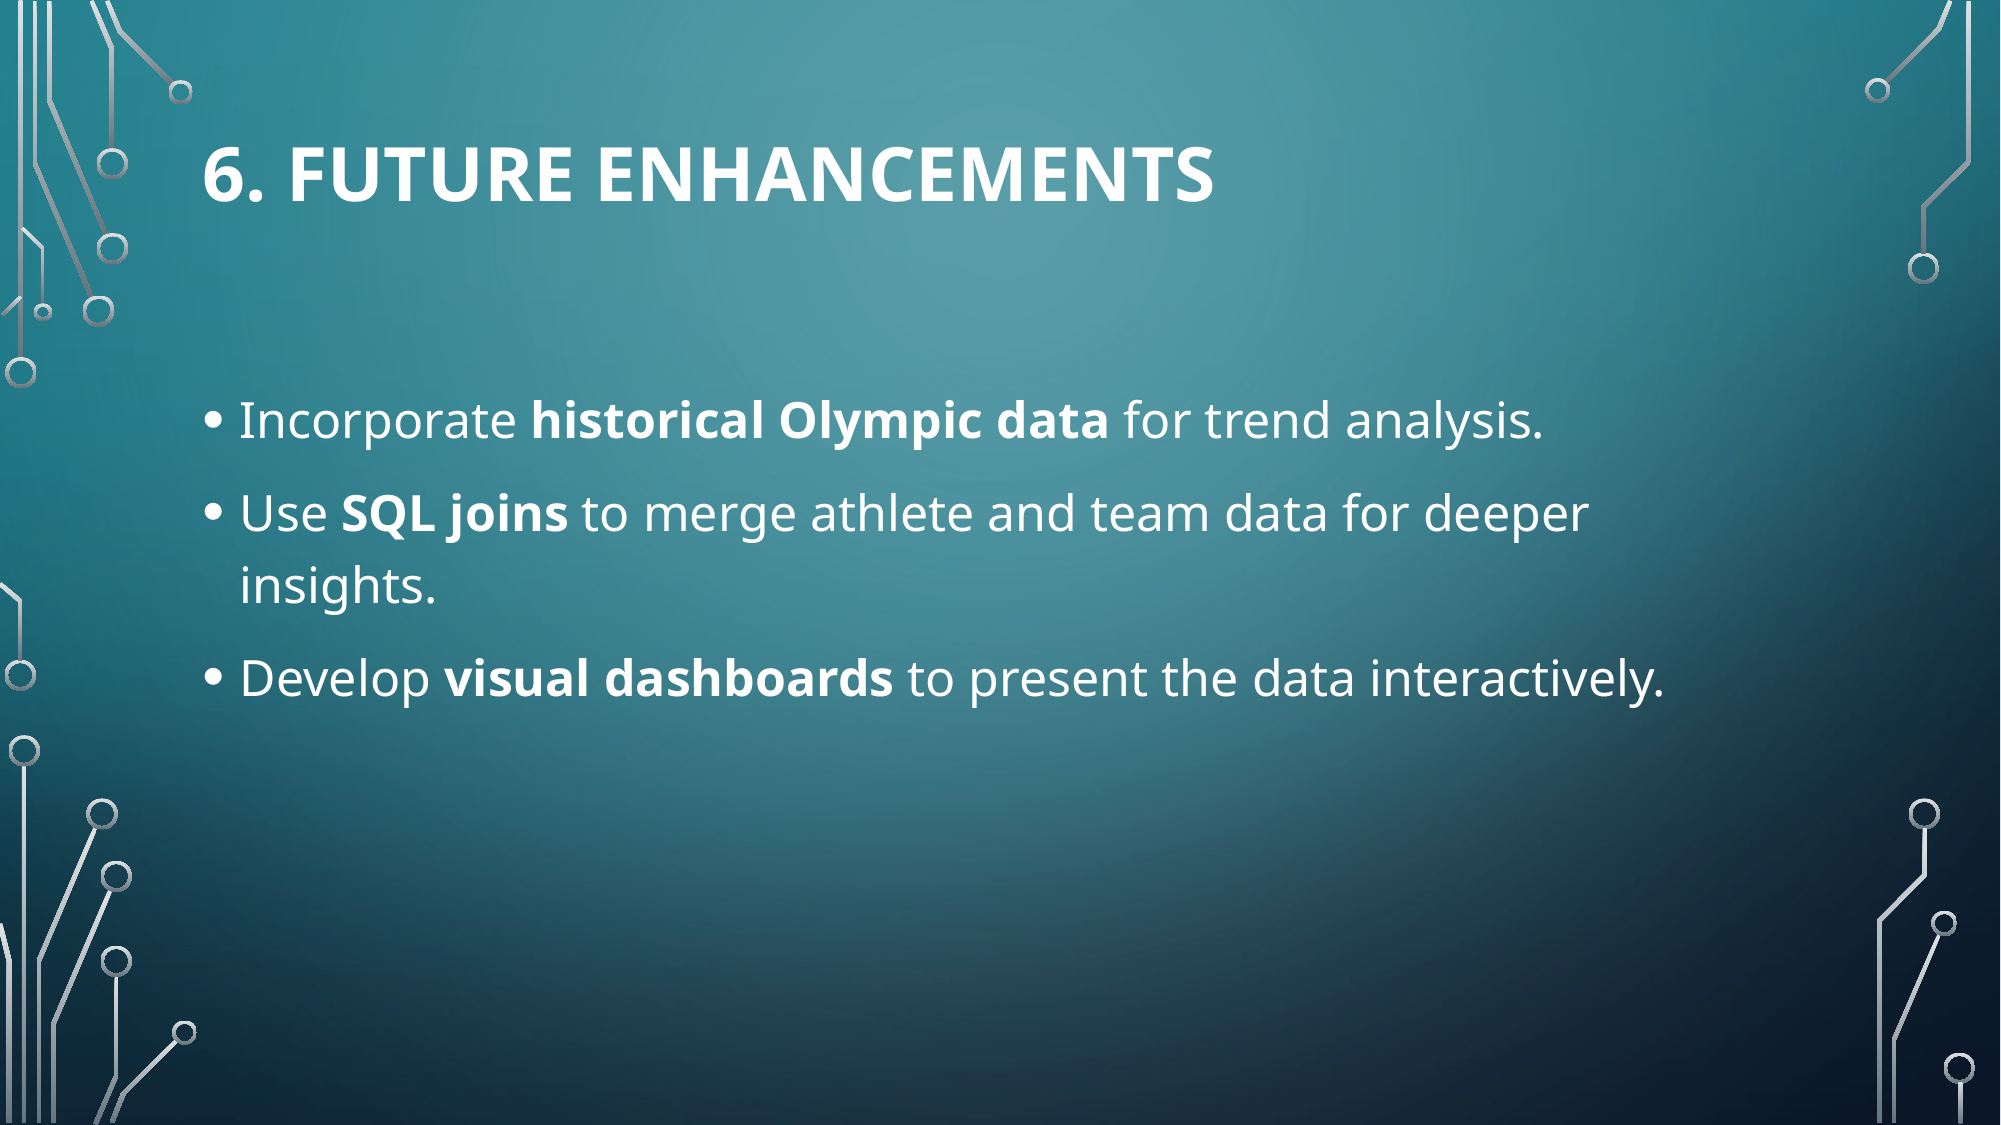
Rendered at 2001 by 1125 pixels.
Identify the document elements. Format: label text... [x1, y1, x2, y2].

list Incorporate historical Olympic data for trend analysis. Use SQL joins to merge athlete and team data for deeper insights. Develop visual dashboards to present the data interactively. [187, 369, 1813, 950]
title 6. Future Enhancements [187, 101, 1813, 344]
